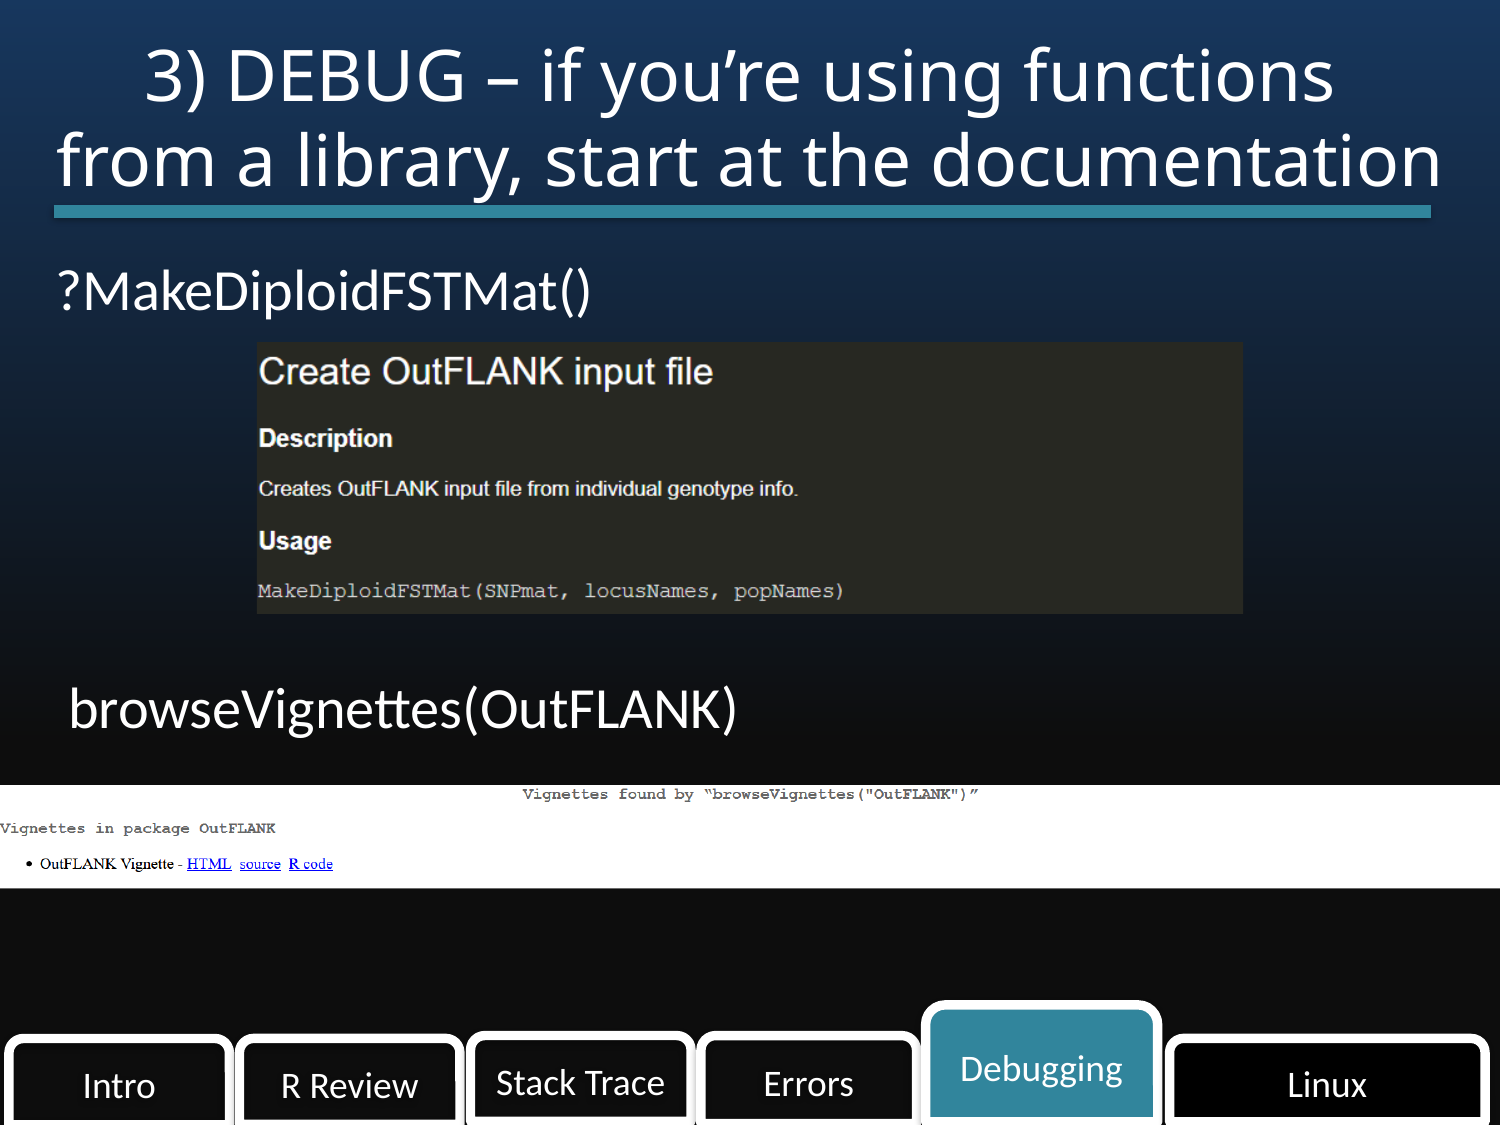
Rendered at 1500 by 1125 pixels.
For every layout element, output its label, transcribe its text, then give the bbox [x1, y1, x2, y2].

text_box Intro [8, 1037, 231, 1125]
text_box Linux [1168, 1037, 1486, 1123]
picture [256, 341, 1244, 614]
picture [0, 784, 1500, 889]
title 3) DEBUG – if you’re using functions from a library, start at the documentation [0, 21, 1500, 210]
text_box Errors [700, 1034, 918, 1125]
text_box Stack Trace [469, 1034, 692, 1123]
text_box ?MakeDiploidFSTMat() [40, 244, 1486, 330]
text_box browseVignettes(OutFLANK) [53, 662, 1498, 748]
text_box Debugging [924, 1004, 1159, 1123]
text_box R Review [238, 1037, 461, 1125]
